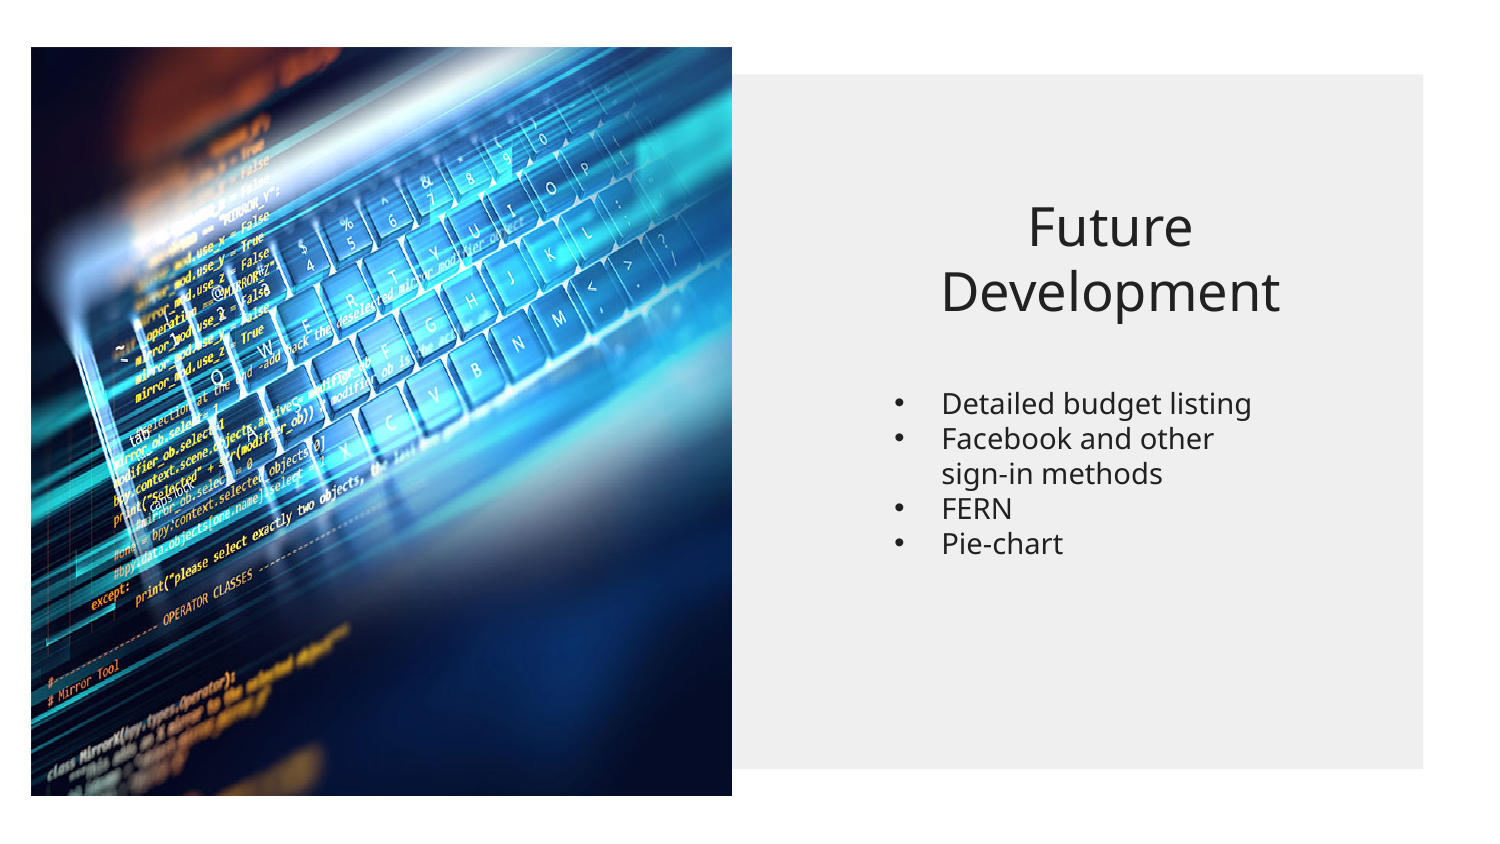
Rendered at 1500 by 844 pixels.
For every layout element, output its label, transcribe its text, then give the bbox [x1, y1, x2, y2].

title Future Development [879, 264, 1343, 338]
subtitle Detailed budget listing Facebook and other sign-in methods FERN Pie-chart [879, 370, 1294, 578]
picture [30, 47, 732, 796]
